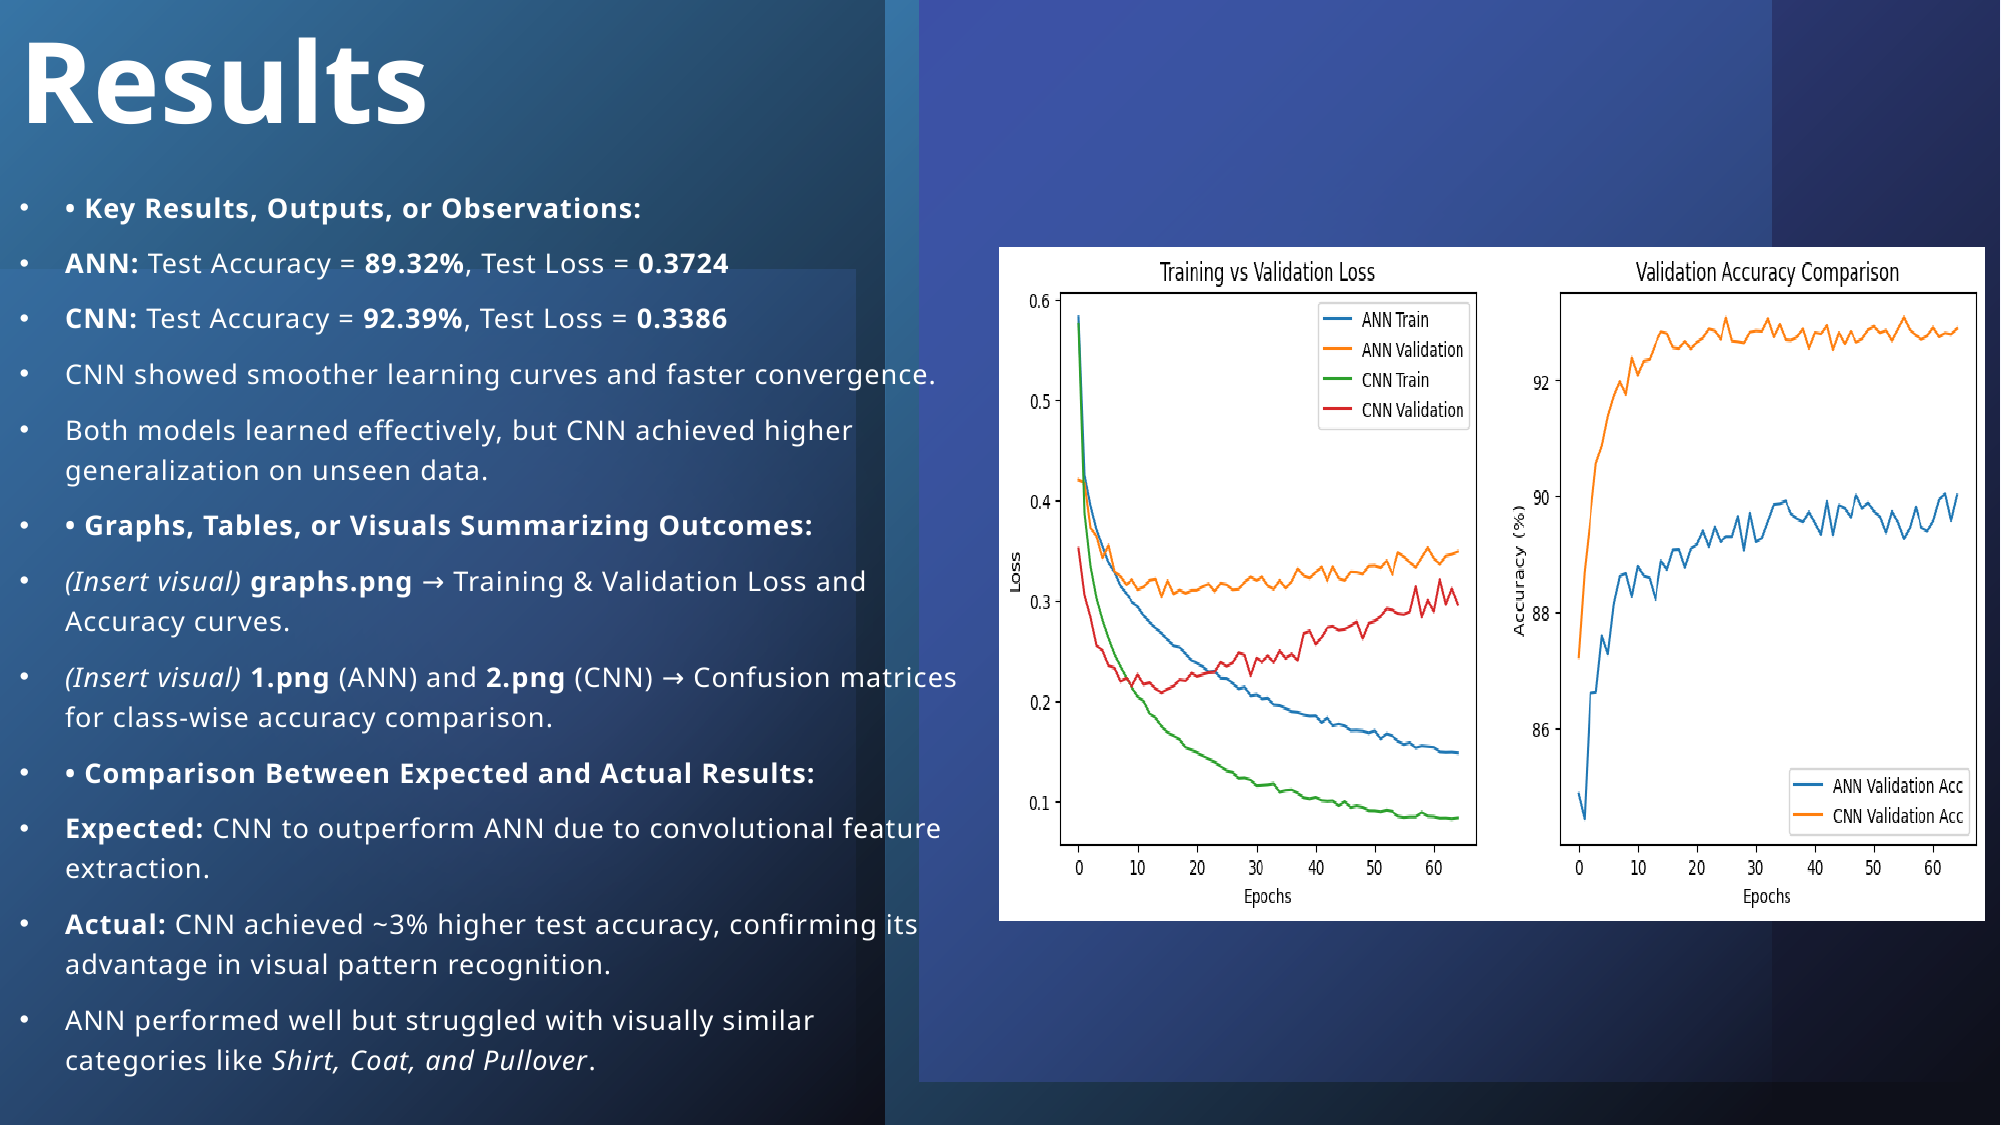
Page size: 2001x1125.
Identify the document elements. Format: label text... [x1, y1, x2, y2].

list • Key Results, Outputs, or Observations: ANN: Test Accuracy = 89.32%, Test Loss = 0.3724 CNN: Test Accuracy = 92.39%, Test Loss = 0.3386 CNN showed smoother learning curves and faster convergence. Both models learned effectively, but CNN achieved higher generalization on unseen data. • Graphs, Tables, or Visuals Summarizing Outcomes: (Insert visual) graphs.png → Training & Validation Loss and Accuracy curves. (Insert visual) 1.png (ANN) and 2.png (CNN) → Confusion matrices for class-wise accuracy comparison. • Comparison Between Expected and Actual Results: Expected: CNN to outperform ANN due to convolutional feature extraction. Actual: CNN achieved ~3% higher test accuracy, confirming its advantage in visual pattern recognition. ANN performed well but struggled with visually similar categories like Shirt, Coat, and Pullover. [4, 175, 975, 1106]
title Results [4, 19, 1986, 317]
picture [999, 247, 1985, 921]
